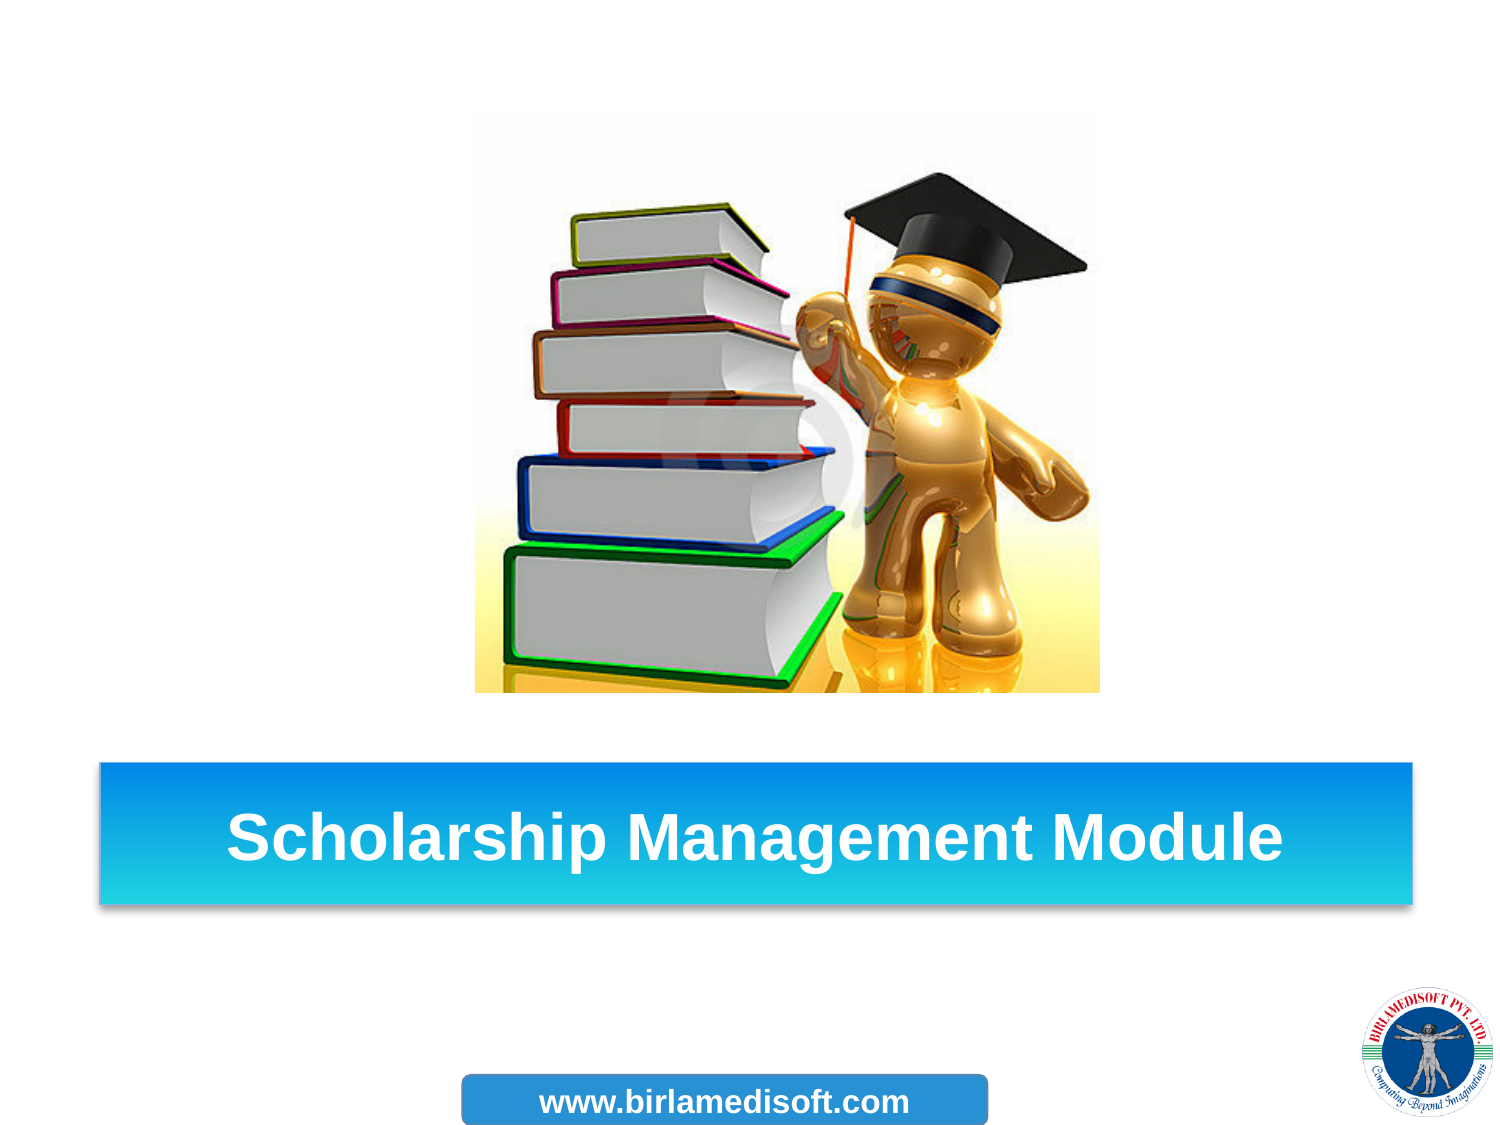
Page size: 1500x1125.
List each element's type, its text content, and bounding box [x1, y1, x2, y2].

picture [1362, 987, 1493, 1117]
picture [474, 112, 1100, 693]
title Scholarship Management Module [99, 762, 1413, 905]
text_box www.birlamedisoft.com [461, 1073, 989, 1125]
